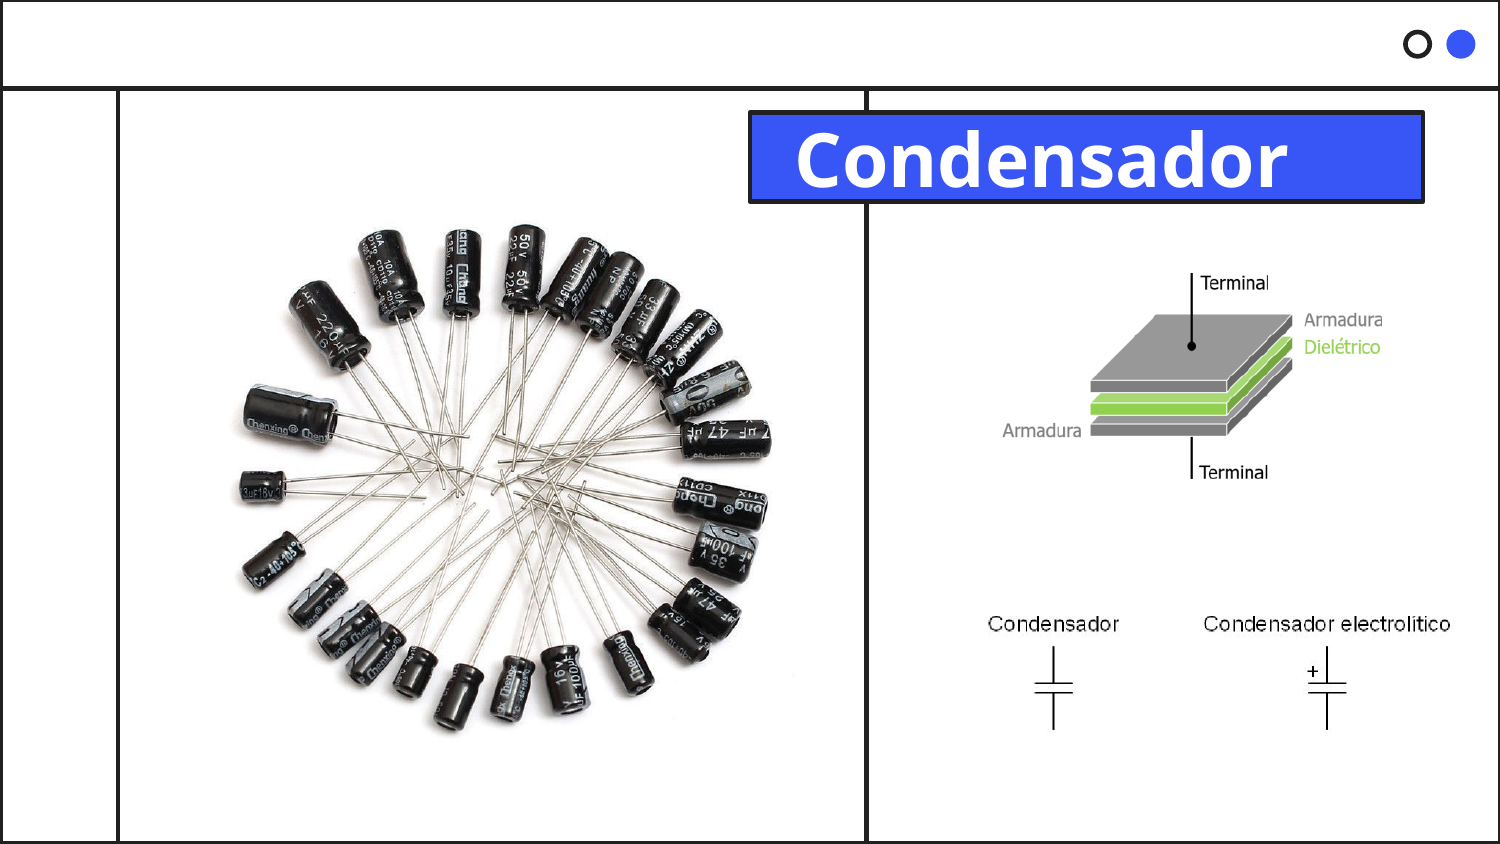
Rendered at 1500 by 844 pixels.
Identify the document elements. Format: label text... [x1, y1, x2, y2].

title Condensador [750, 112, 1424, 202]
picture [1001, 272, 1383, 479]
picture [207, 184, 795, 772]
picture [930, 601, 1459, 757]
text_box [118, 88, 867, 844]
